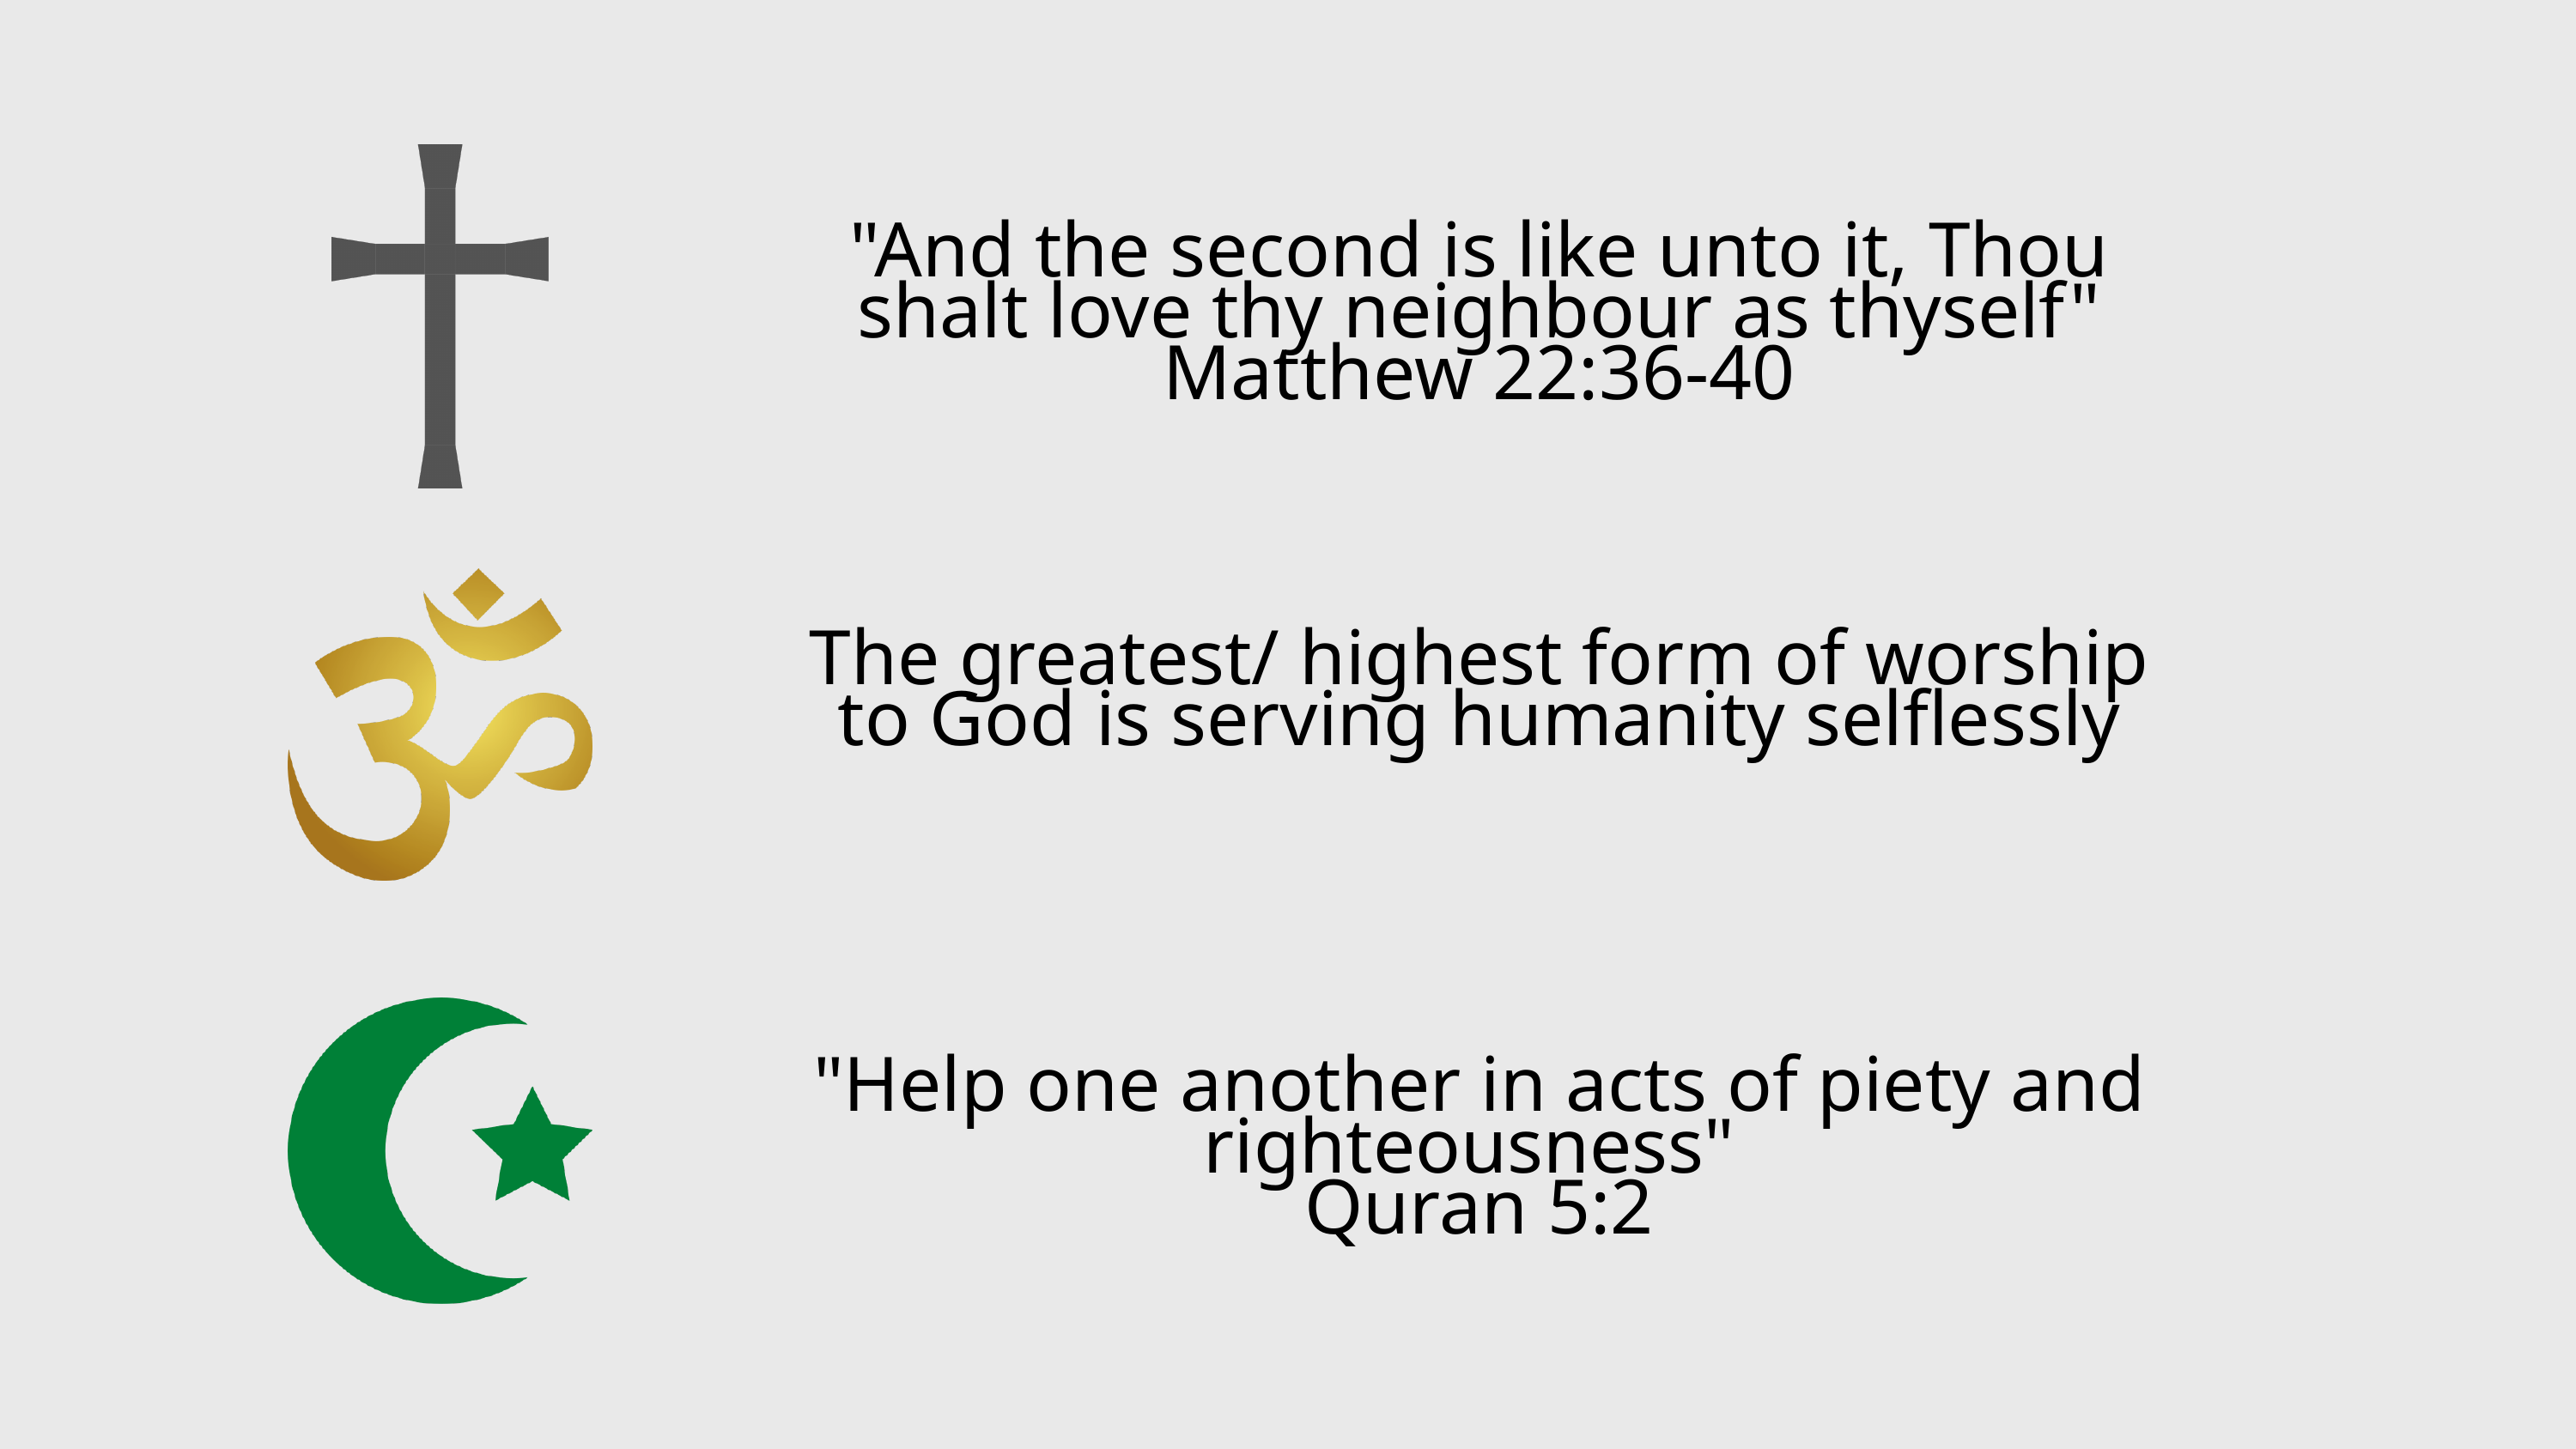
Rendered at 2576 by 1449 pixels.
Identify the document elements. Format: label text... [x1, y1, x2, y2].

picture [331, 144, 550, 488]
text_box "Help one another in acts of piety and righteousness" Quran 5:2 [773, 1064, 2185, 1250]
text_box "And the second is like unto it, Thou shalt love thy neighbour as thyself" Matthew 22:36-40 [773, 229, 2185, 415]
text_box The greatest/ highest form of worship to God is serving humanity selflessly [773, 637, 2185, 761]
picture [288, 567, 592, 881]
picture [288, 997, 592, 1304]
